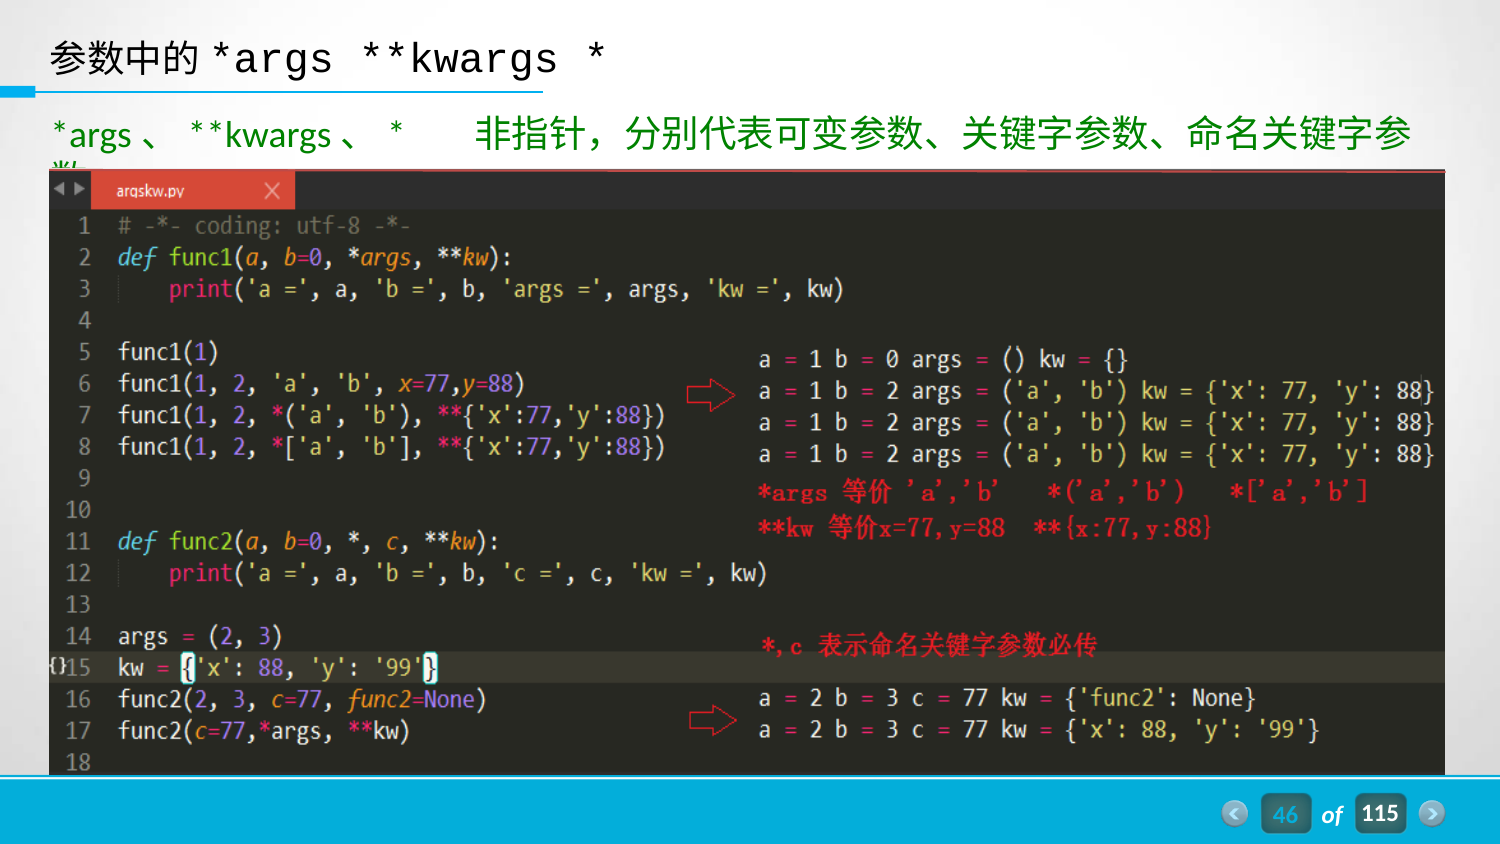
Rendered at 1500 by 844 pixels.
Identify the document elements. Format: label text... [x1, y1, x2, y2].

text_box *args、**kwargs、* 非指针，分别代表可变参数、关键字参数、命名关键字参数 [35, 102, 1459, 208]
text_box 参数中的*args **kwargs * [35, 23, 644, 88]
picture [0, 0, 1500, 774]
text_box [0, 85, 36, 98]
picture [1355, 794, 1407, 834]
text_box 46 [1258, 791, 1314, 836]
